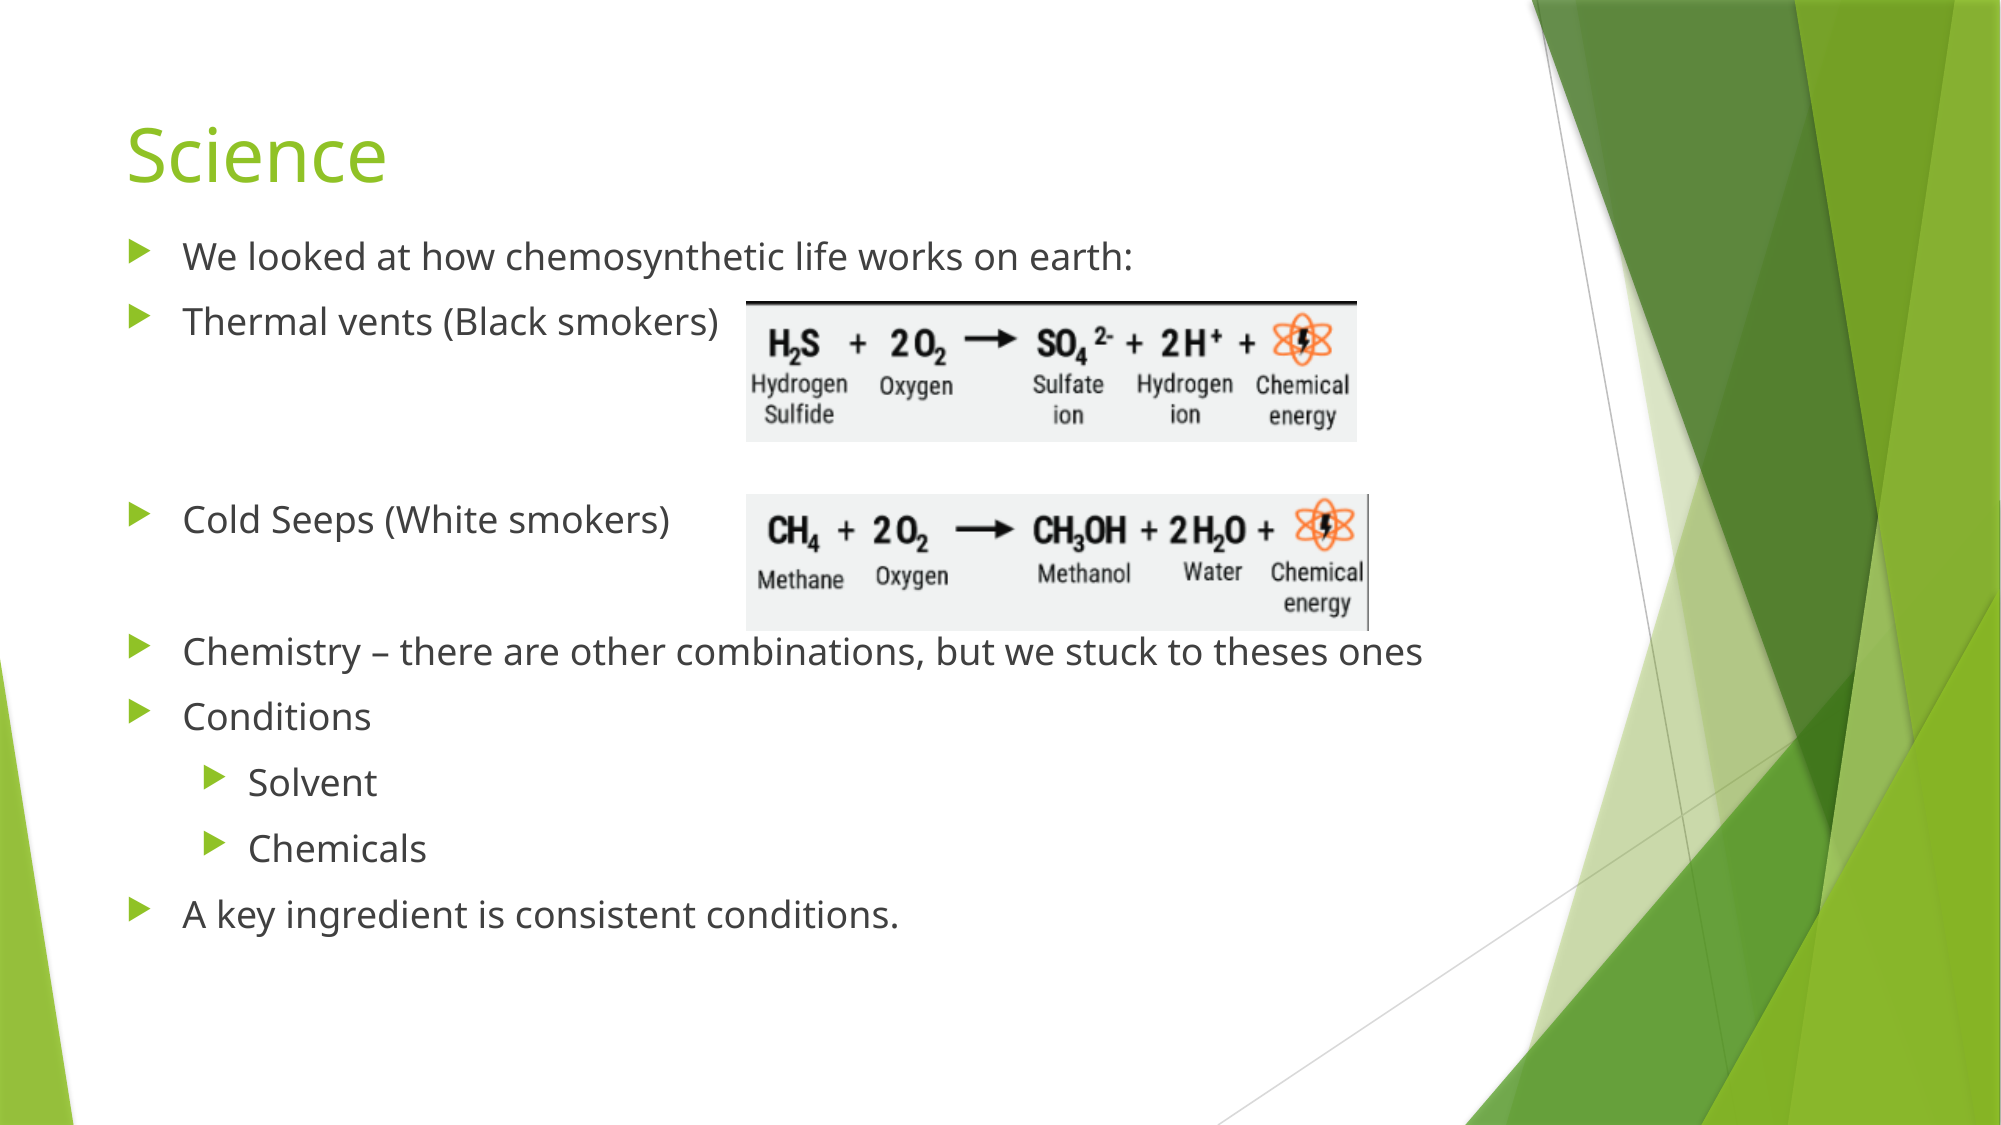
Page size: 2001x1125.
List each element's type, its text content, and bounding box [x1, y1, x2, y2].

picture [746, 493, 1370, 631]
picture [746, 300, 1357, 443]
title Science [111, 99, 1522, 224]
list We looked at how chemosynthetic life works on earth: Thermal vents (Black smokers) Cold Seeps (White smokers) Chemistry – there are other combinations, but we stuck to theses ones Conditions Solvent Chemicals A key ingredient is consistent conditions. [111, 224, 1522, 1077]
